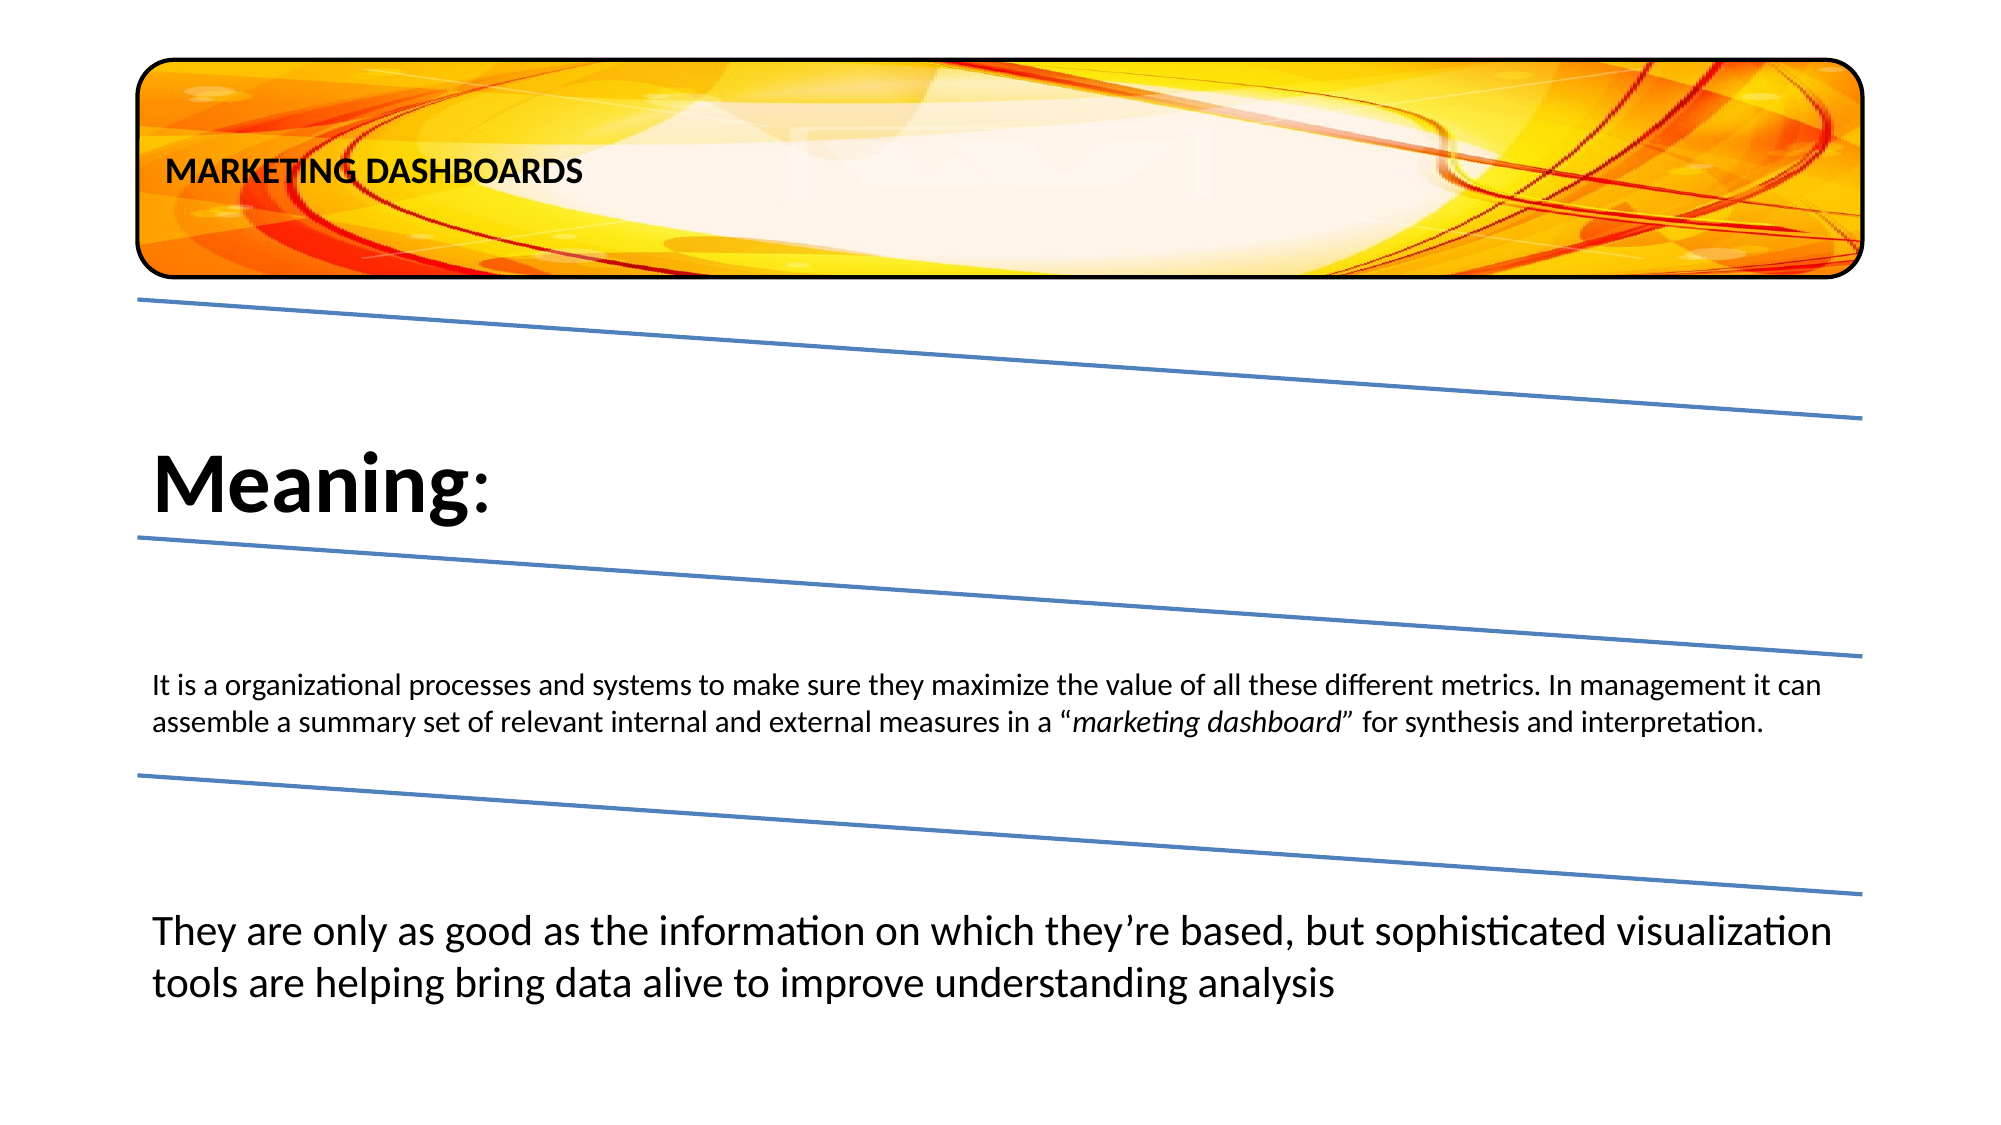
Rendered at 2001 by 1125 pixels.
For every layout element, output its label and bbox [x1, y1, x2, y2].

text_box [137, 59, 1863, 278]
list [137, 299, 1863, 1014]
